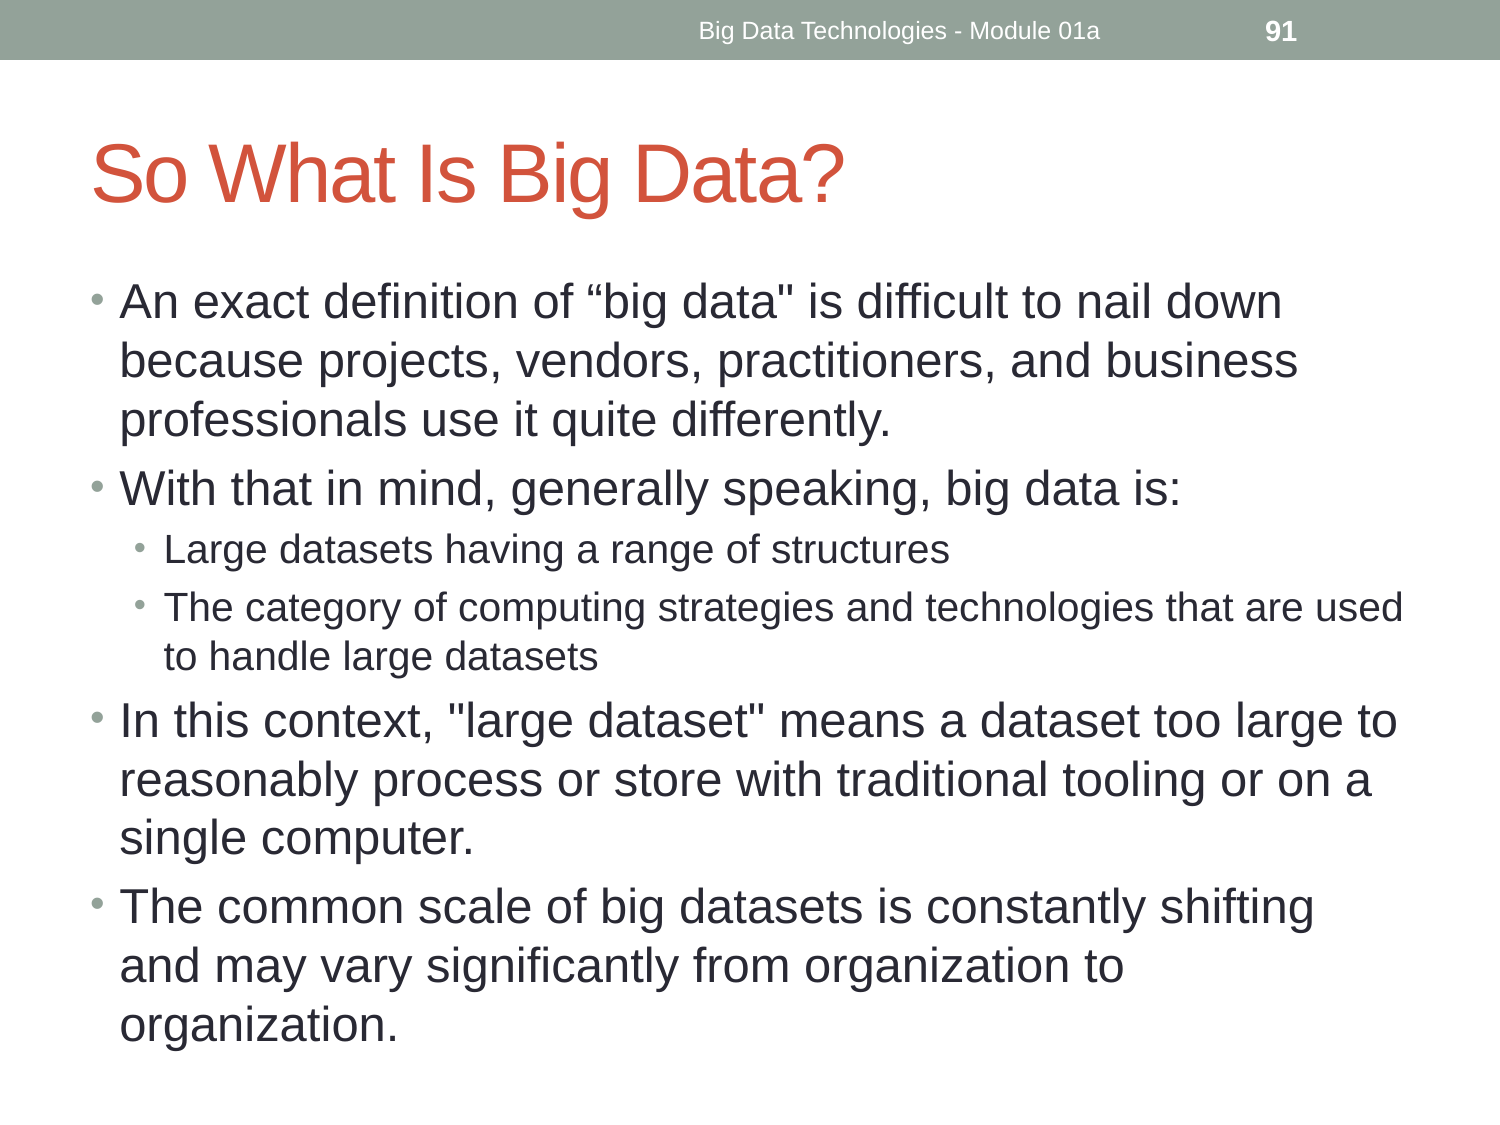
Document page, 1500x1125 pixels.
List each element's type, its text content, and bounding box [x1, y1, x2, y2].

list An exact definition of “big data" is difficult to nail down because projects, vendors, practitioners, and business professionals use it quite differently. With that in mind, generally speaking, big data is: Large datasets having a range of structures The category of computing strategies and technologies that are used to handle large datasets In this context, "large dataset" means a dataset too large to reasonably process or store with traditional tooling or on a single computer. The common scale of big datasets is constantly shifting and may vary significantly from organization to organization. [75, 262, 1425, 1063]
title So What Is Big Data? [75, 87, 1425, 250]
slide_number 91 [1250, 3, 1425, 57]
footer Big Data Technologies - Module 01a [562, 3, 1238, 57]
